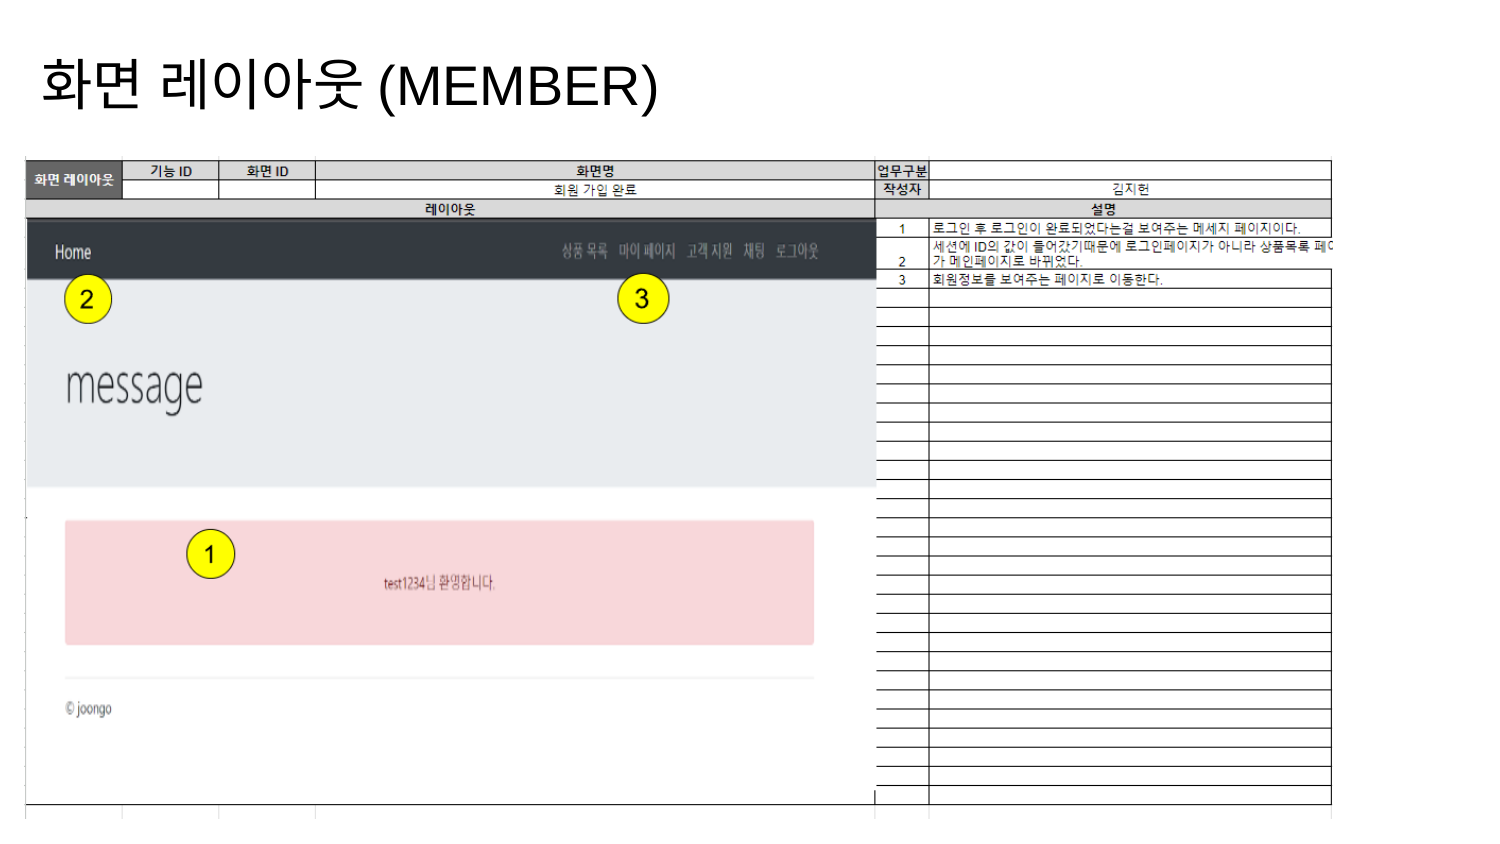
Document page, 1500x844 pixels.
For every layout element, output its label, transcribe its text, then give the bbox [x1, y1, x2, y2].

picture [24, 156, 1334, 819]
title 화면 레이아웃(MEMBER) [26, 16, 691, 132]
